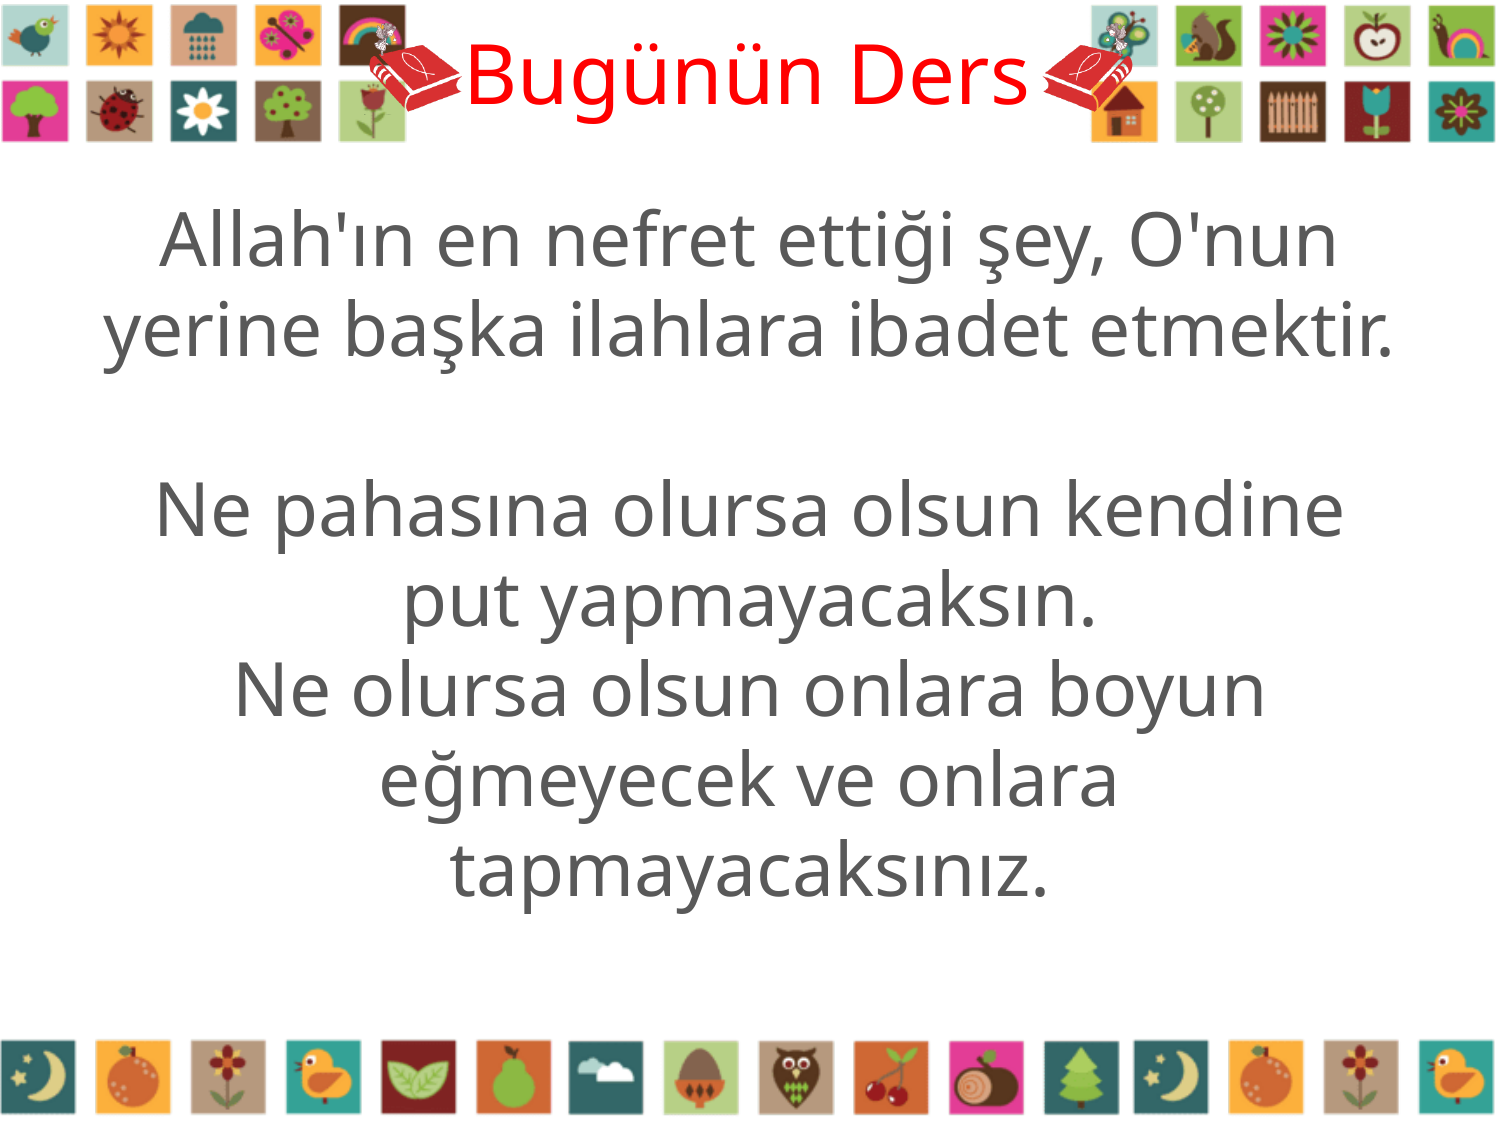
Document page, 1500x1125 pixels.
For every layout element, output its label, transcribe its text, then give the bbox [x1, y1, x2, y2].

picture [0, 3, 494, 150]
text_box Allah'ın en nefret ettiği şey, O'nun yerine başka ilahlara ibadet etmektir. Ne pahasına olursa olsun kendine put yapmayacaksın. Ne olursa olsun onlara boyun eğmeyecek ve onlara tapmayacaksınız. [76, 184, 1424, 1010]
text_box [0, 1028, 1500, 1118]
picture [1011, 3, 1500, 150]
text_box Bugünün Ders [425, 13, 1078, 129]
